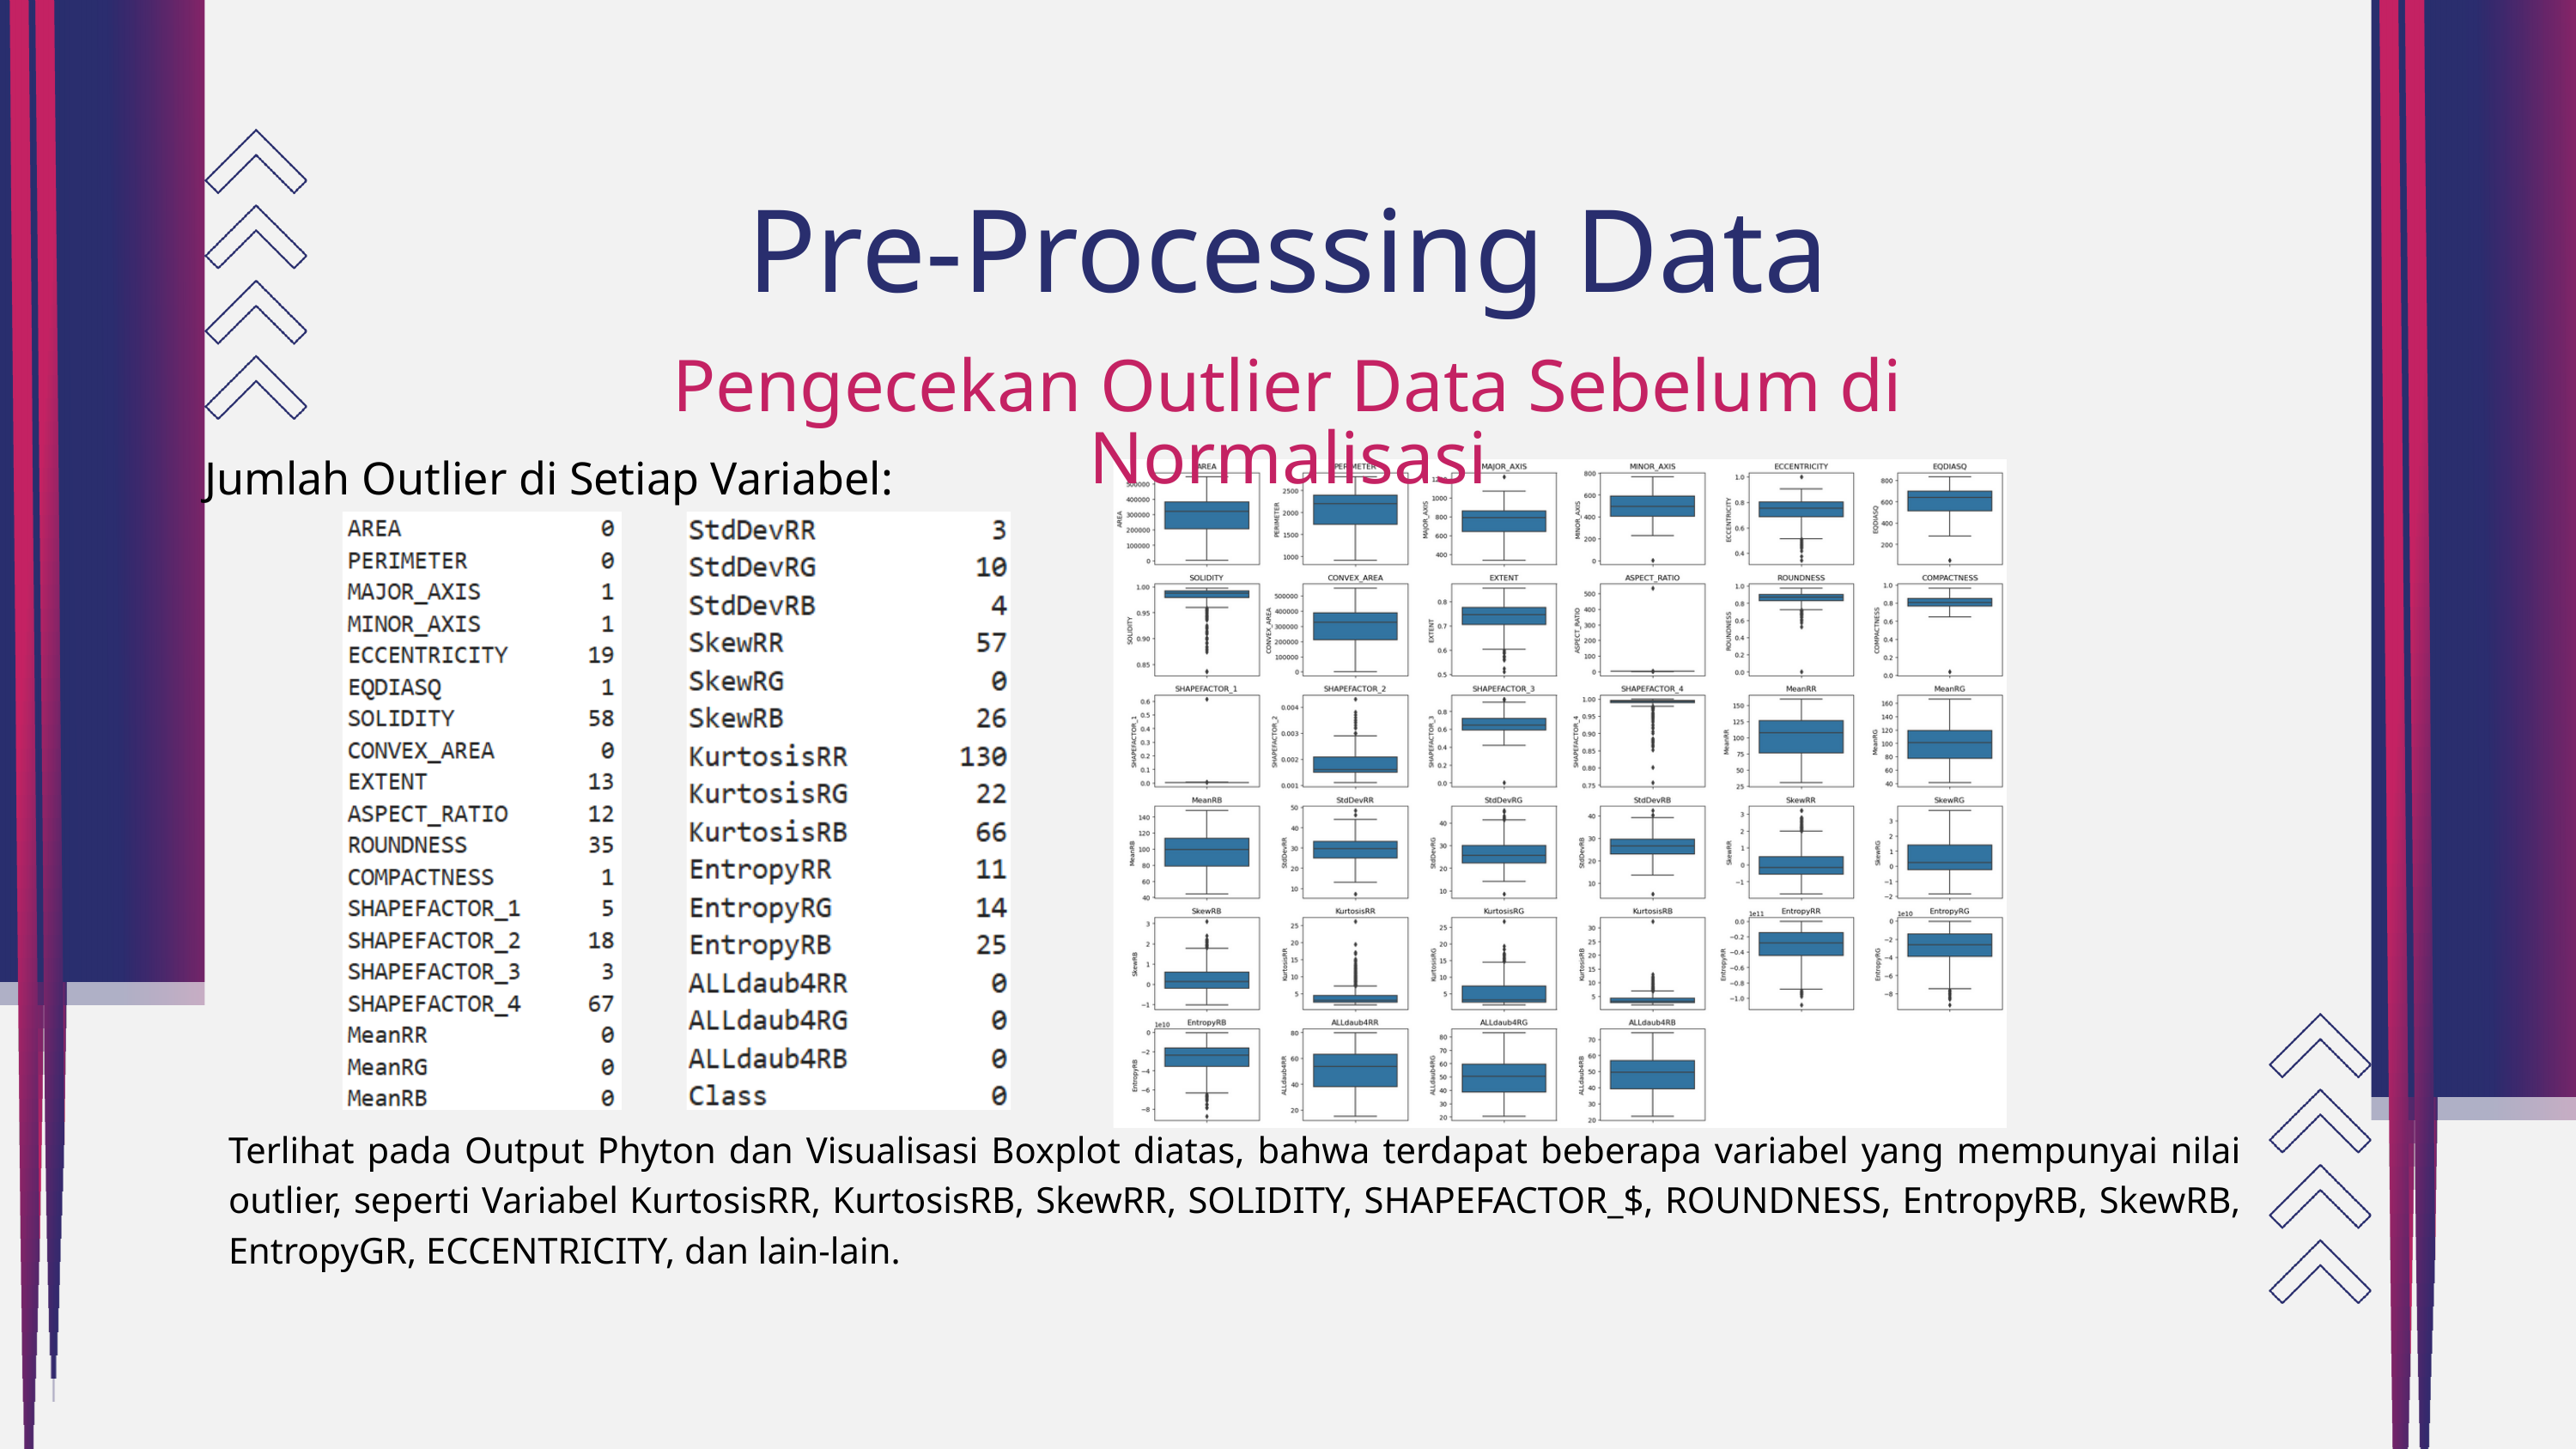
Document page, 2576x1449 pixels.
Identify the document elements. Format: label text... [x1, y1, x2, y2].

text_box [0, 0, 205, 1449]
text_box Pre-Processing Data [621, 200, 1955, 316]
text_box [342, 512, 622, 1111]
text_box [686, 512, 1012, 1111]
text_box [2371, 0, 2576, 1449]
text_box [204, 129, 307, 420]
text_box Jumlah Outlier di Setiap Variabel: [204, 441, 1067, 505]
text_box [1113, 459, 2007, 1120]
text_box [2269, 1013, 2372, 1304]
text_box Terlihat pada Output Phyton dan Visualisasi Boxplot diatas, bahwa terdapat beberapa variabel yang mempunyai nilai outlier, seperti Variabel KurtosisRR, KurtosisRB, SkewRR, SOLIDITY, SHAPEFACTOR_$, ROUNDNESS, EntropyRB, SkewRB, EntropyGR, ECCENTRICITY, dan lain-lain. [228, 1120, 2242, 1271]
text_box Pengecekan Outlier Data Sebelum di Normalisasi [573, 355, 2003, 498]
